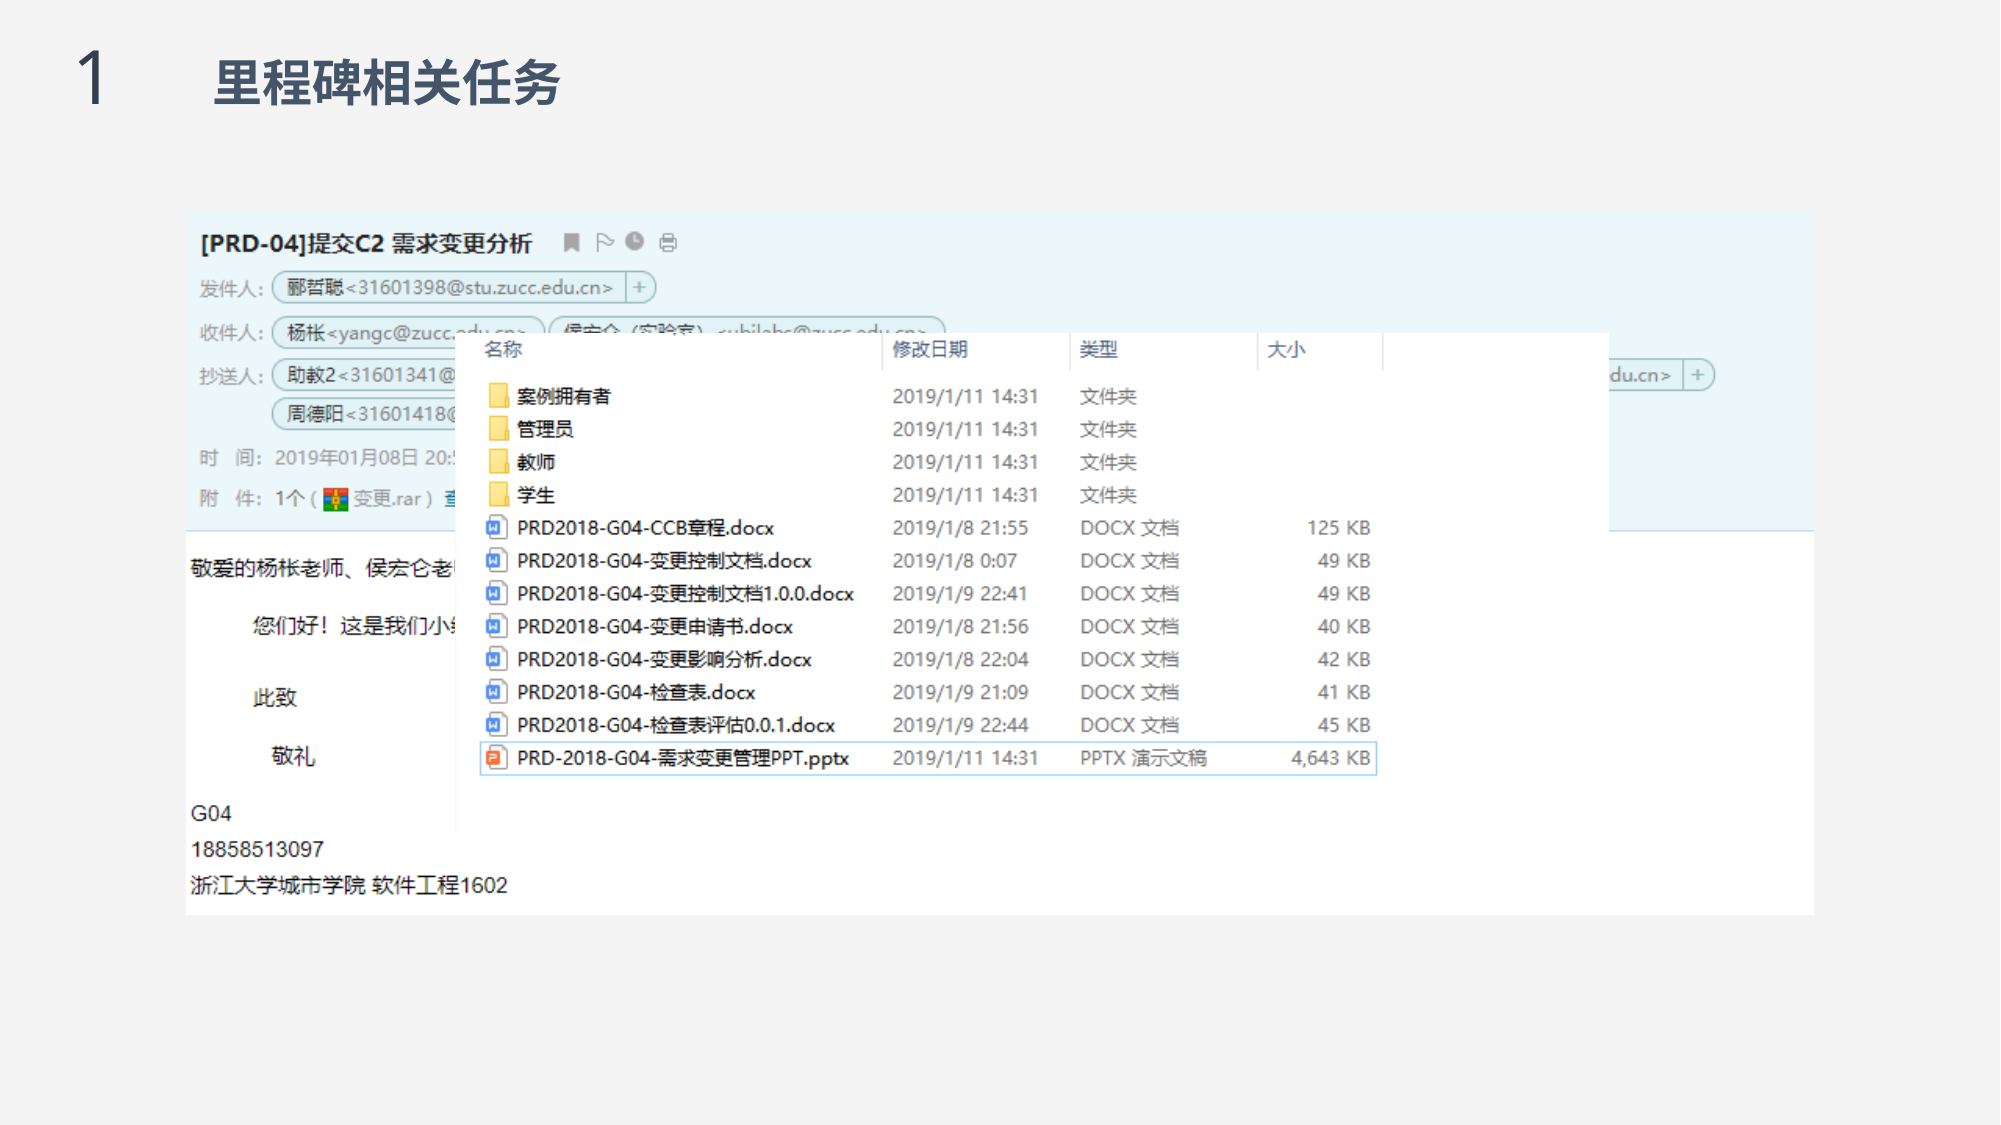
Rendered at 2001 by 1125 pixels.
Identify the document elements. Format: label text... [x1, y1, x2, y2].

picture [0, 0, 2001, 1125]
text_box 1 [42, 29, 146, 120]
text_box 里程碑相关任务 [161, 43, 613, 119]
